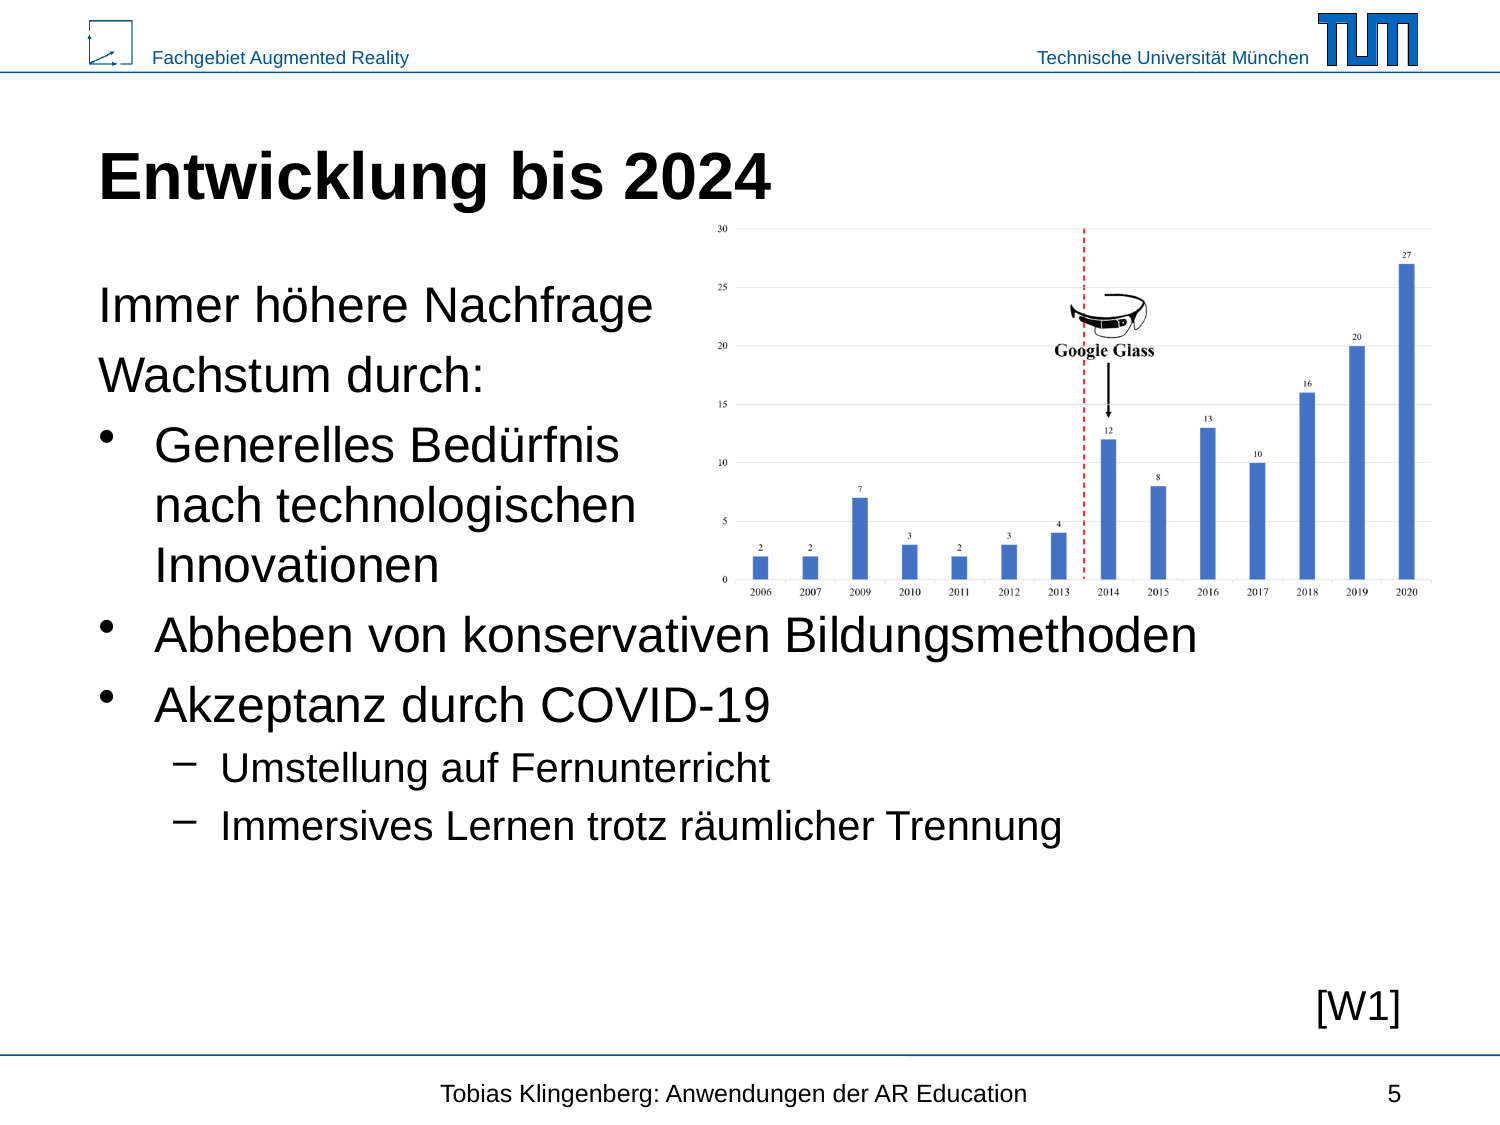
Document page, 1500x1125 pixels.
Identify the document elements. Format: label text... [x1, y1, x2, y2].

slide_number 5 [1103, 1067, 1417, 1118]
picture [83, 14, 136, 68]
footer Tobias Klingenberg: Anwendungen der AR Education [424, 1067, 1103, 1118]
text_box [W1] [1300, 971, 1416, 1037]
picture [710, 220, 1440, 605]
list Immer höhere Nachfrage Wachstum durch: Generelles Bedürfnis nach technologischen Innovationen Abheben von konservativen Bildungsmethoden Akzeptanz durch COVID-19 Umstellung auf Fernunterricht Immersives Lernen trotz räumlicher Trennung [83, 264, 1417, 1013]
title Entwicklung bis 2024 [83, 120, 1417, 221]
